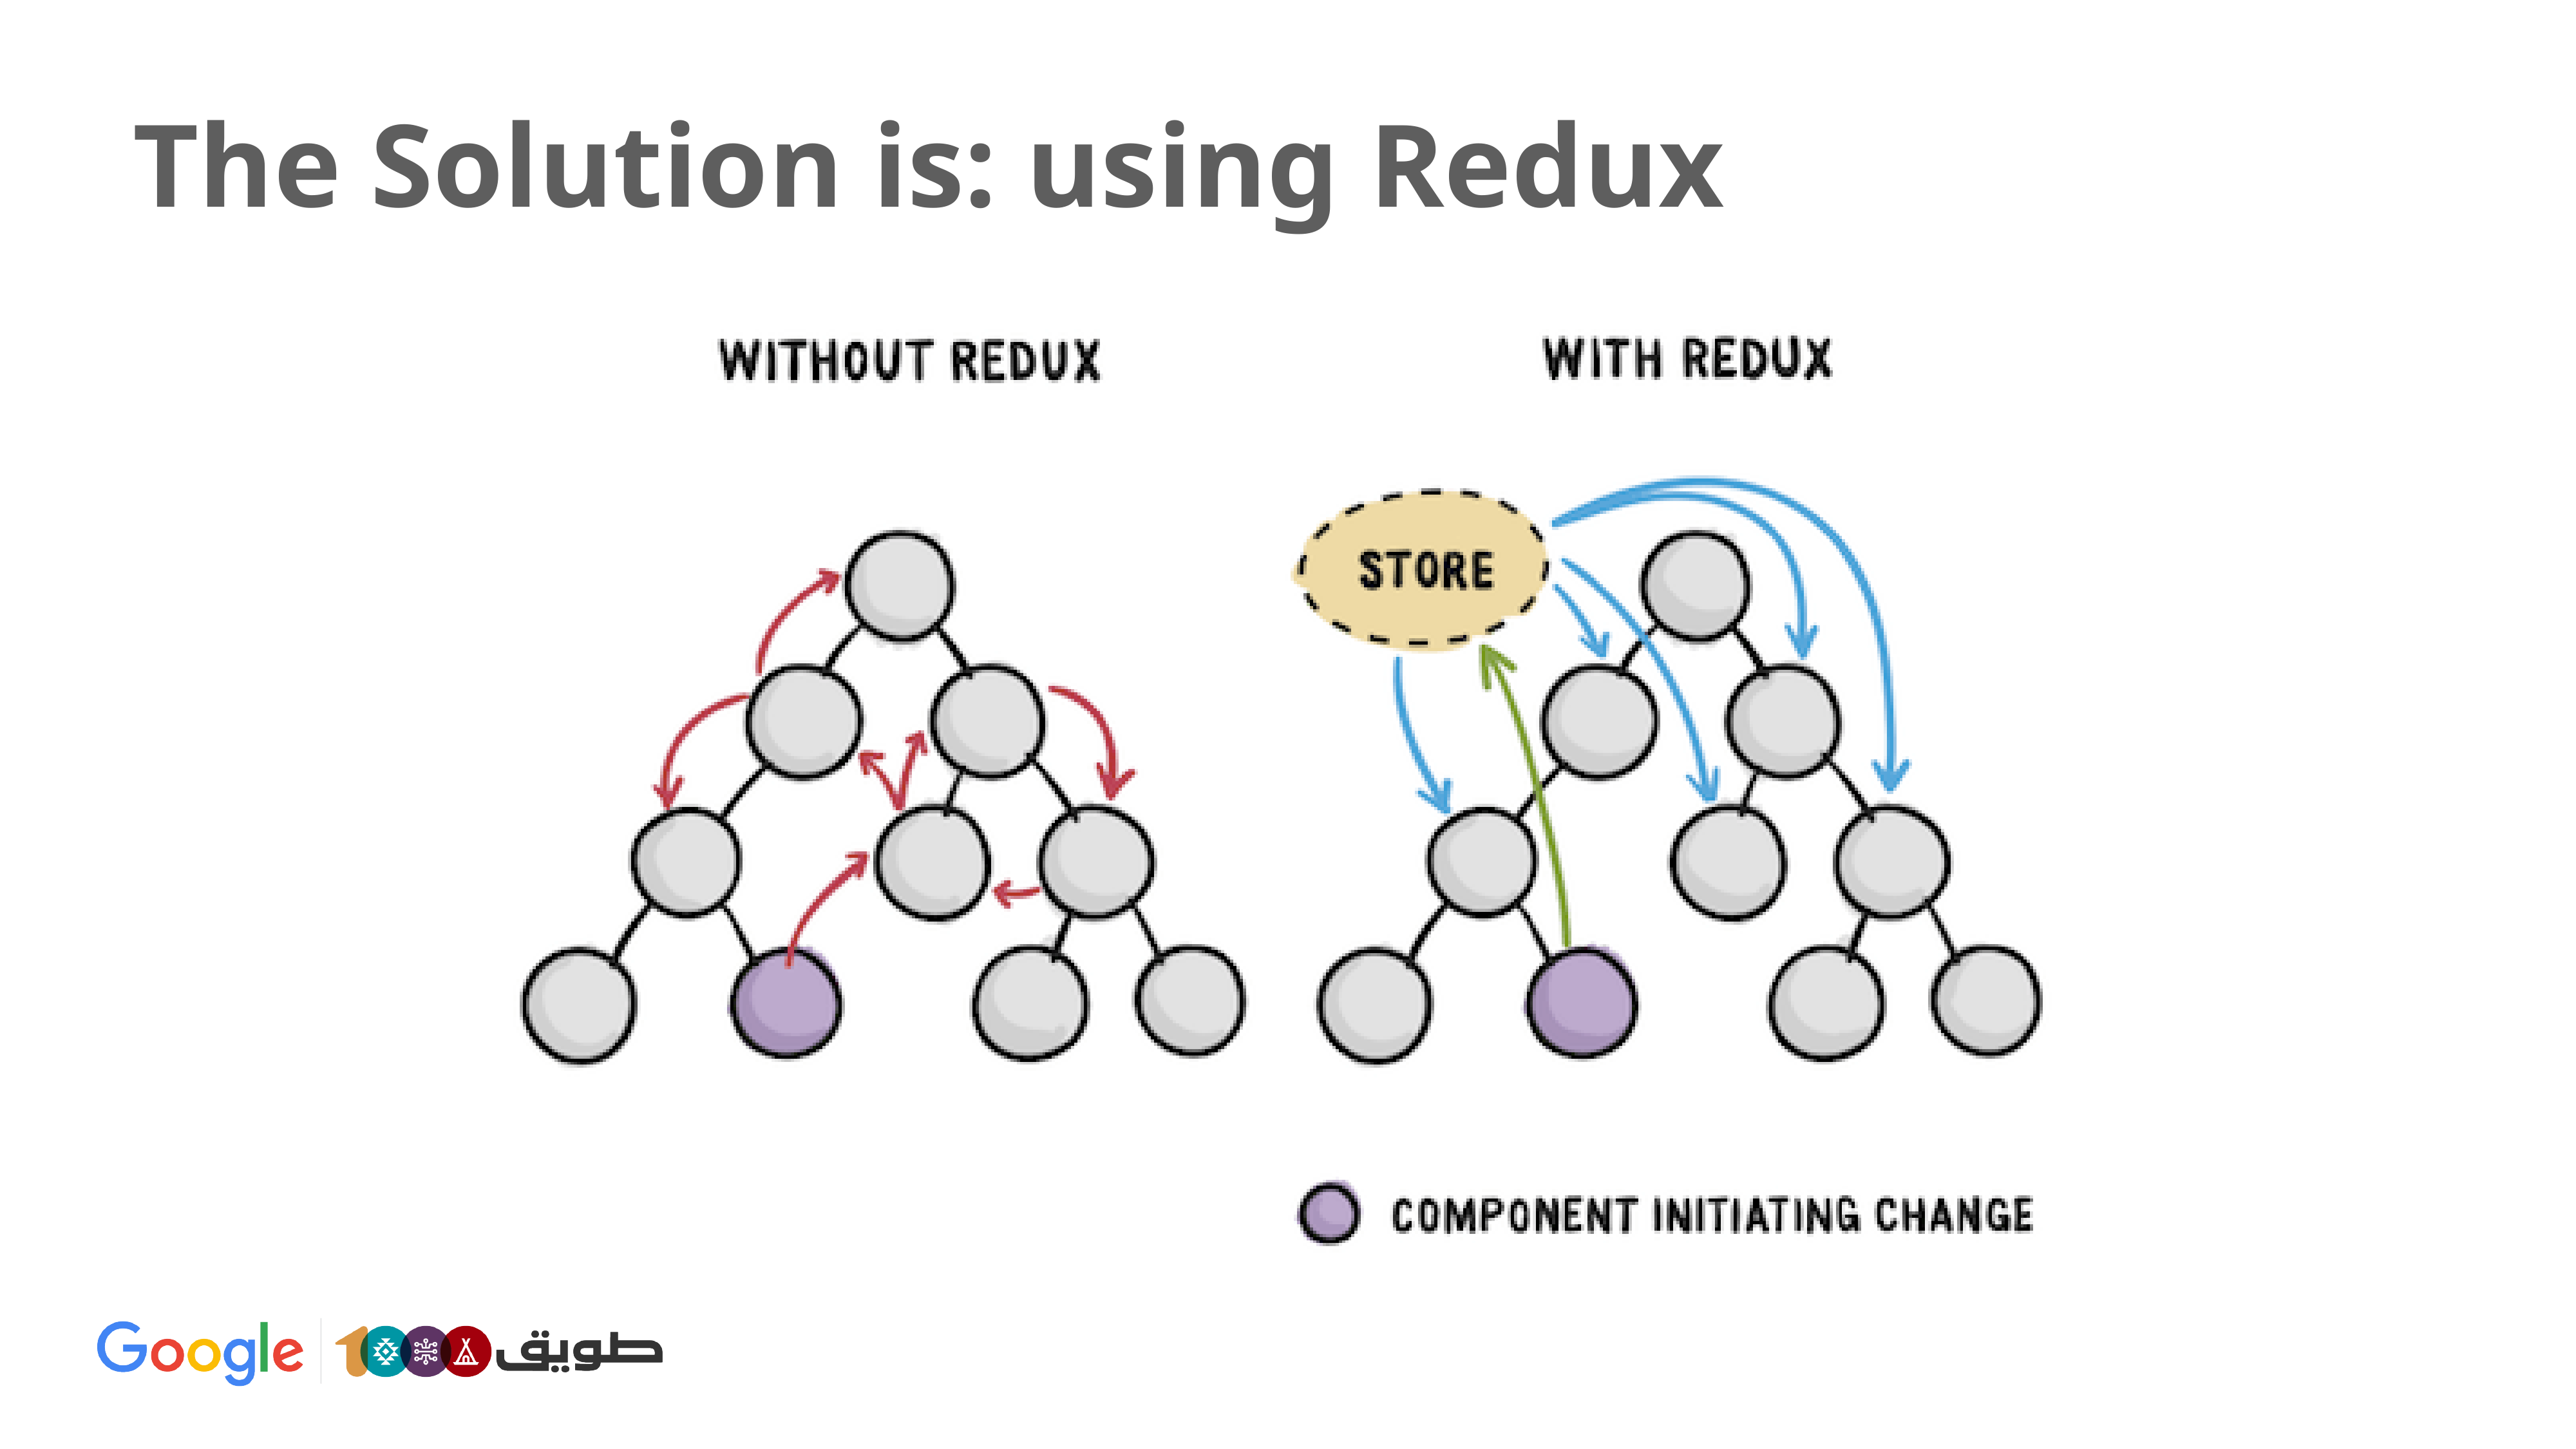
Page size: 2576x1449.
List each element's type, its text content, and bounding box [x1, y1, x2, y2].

title The Solution is: using Redux [127, 114, 1739, 266]
picture [53, 298, 2085, 1449]
